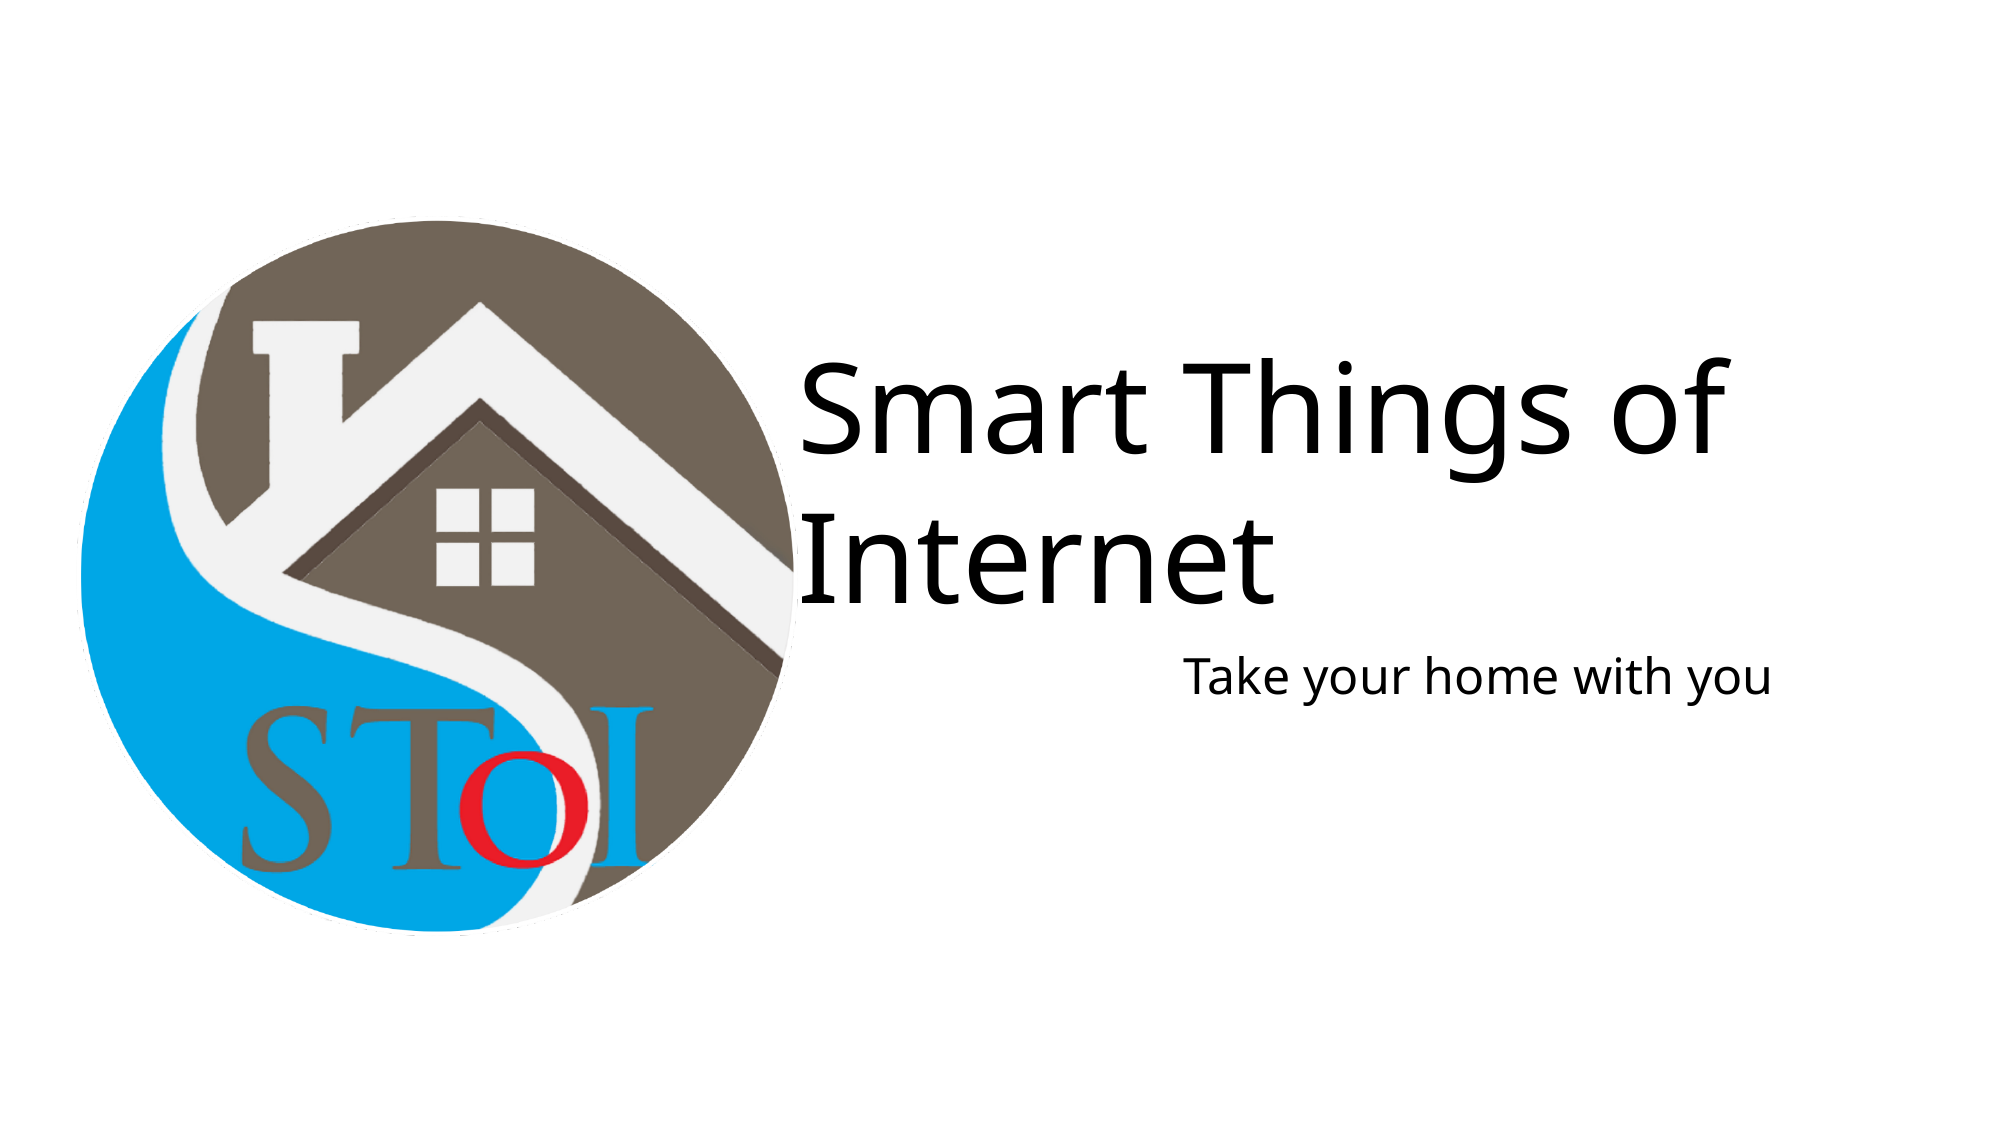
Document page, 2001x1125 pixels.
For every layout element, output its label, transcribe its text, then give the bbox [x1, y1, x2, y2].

text_box Take your home with you [1168, 636, 2000, 712]
picture [73, 212, 800, 938]
text_box Smart Things of Internet [800, 320, 1942, 636]
